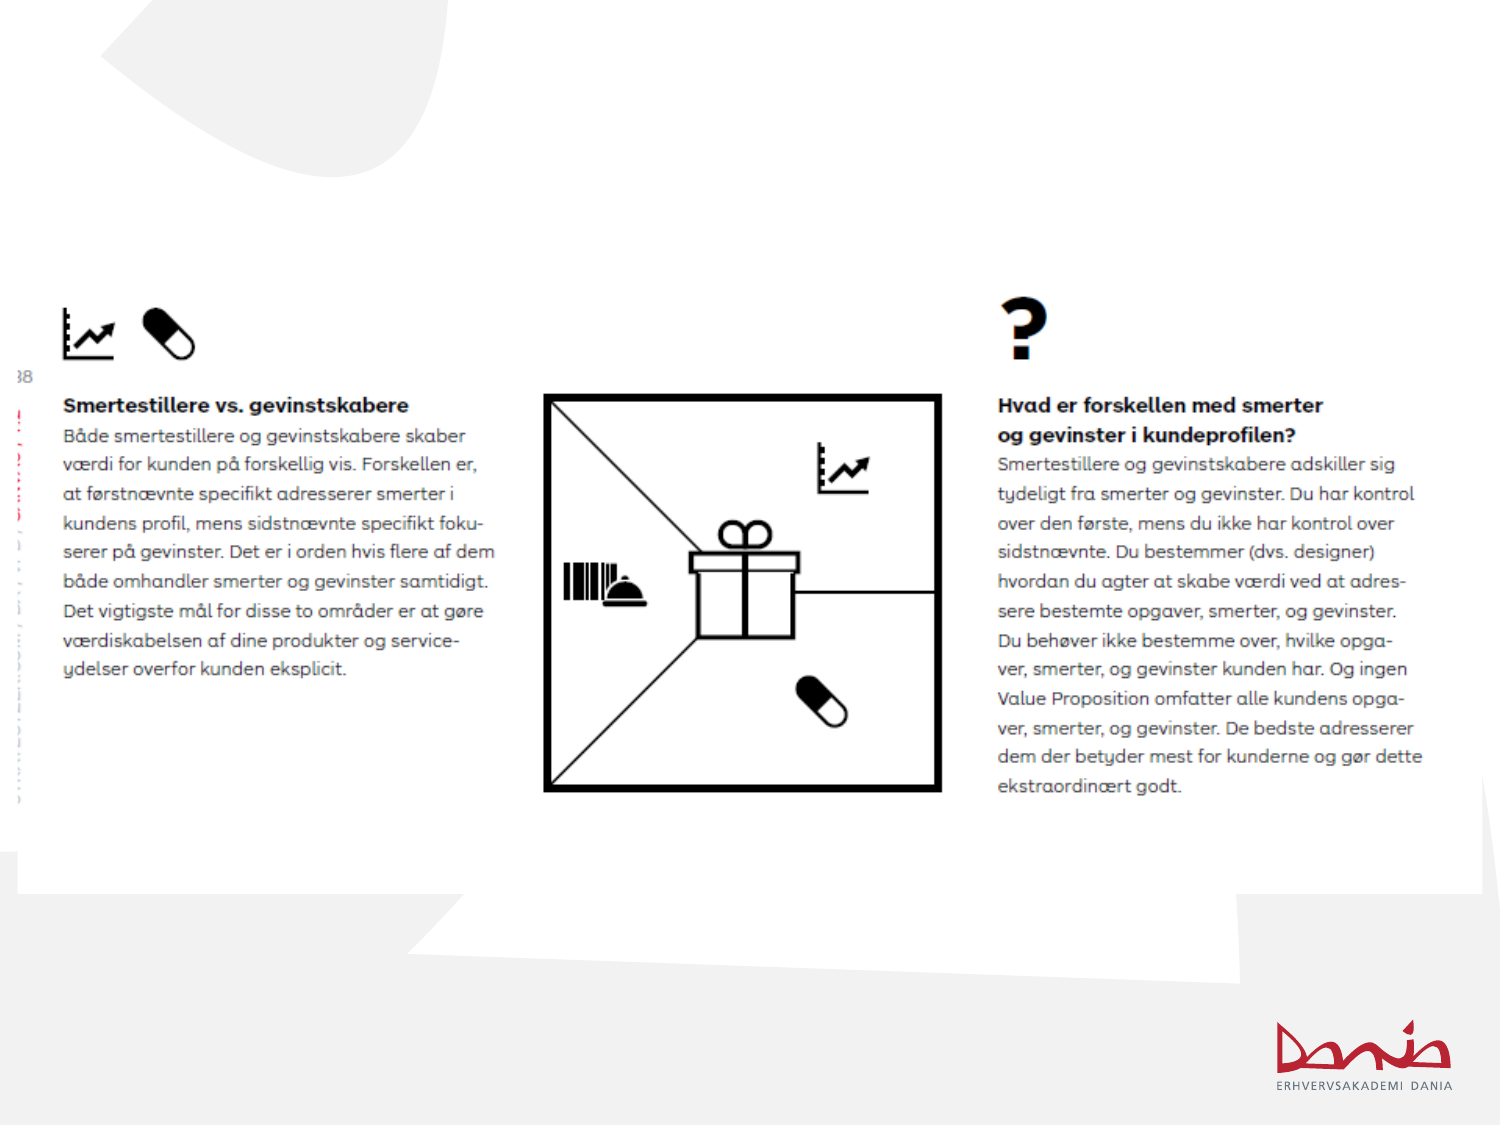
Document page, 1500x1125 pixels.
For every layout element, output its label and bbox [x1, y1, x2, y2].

picture [17, 207, 1483, 894]
